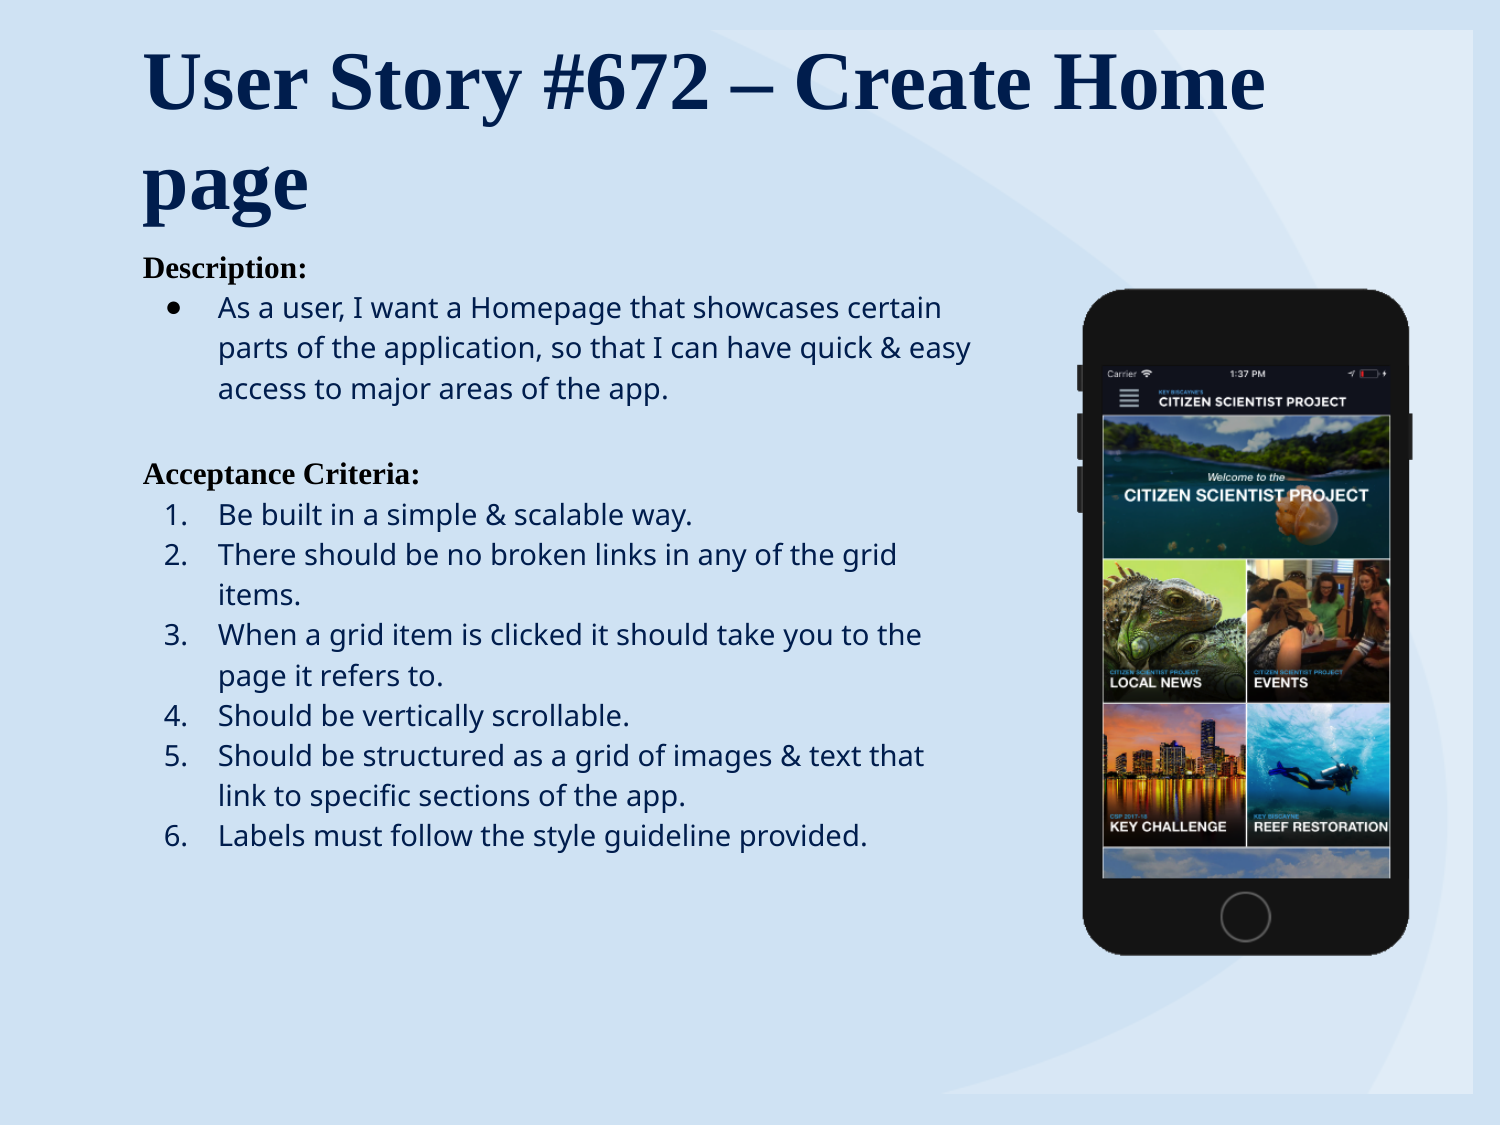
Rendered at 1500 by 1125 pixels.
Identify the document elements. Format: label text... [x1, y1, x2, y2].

list Description: As a user, I want a Homepage that showcases certain parts of the application, so that I can have quick & easy access to major areas of the app. Acceptance Criteria: Be built in a simple & scalable way. There should be no broken links in any of the grid items. When a grid item is clicked it should take you to the page it refers to. Should be vertically scrollable. Should be structured as a grid of images & text that link to specific sections of the app. Labels must follow the style guideline provided. [127, 233, 996, 991]
title User Story #672 – Create Home page [127, 62, 1372, 234]
picture [24, 30, 1473, 1094]
